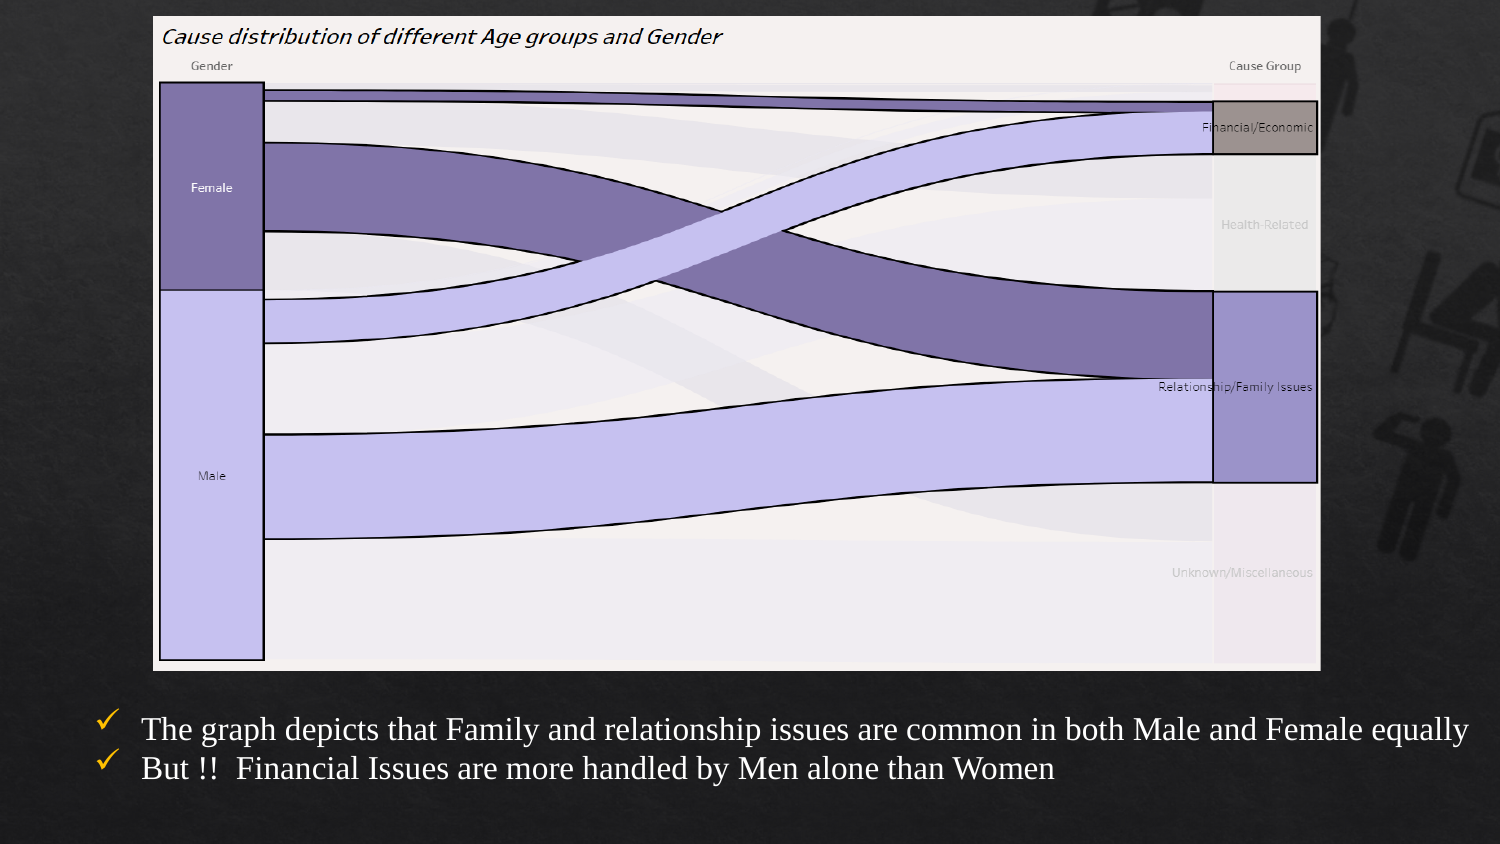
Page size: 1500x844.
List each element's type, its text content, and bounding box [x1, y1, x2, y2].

picture [152, 0, 1500, 671]
text_box The graph depicts that Family and relationship issues are common in both Male and Female equally But !! Financial Issues are more handled by Men alone than Women [79, 699, 1500, 794]
